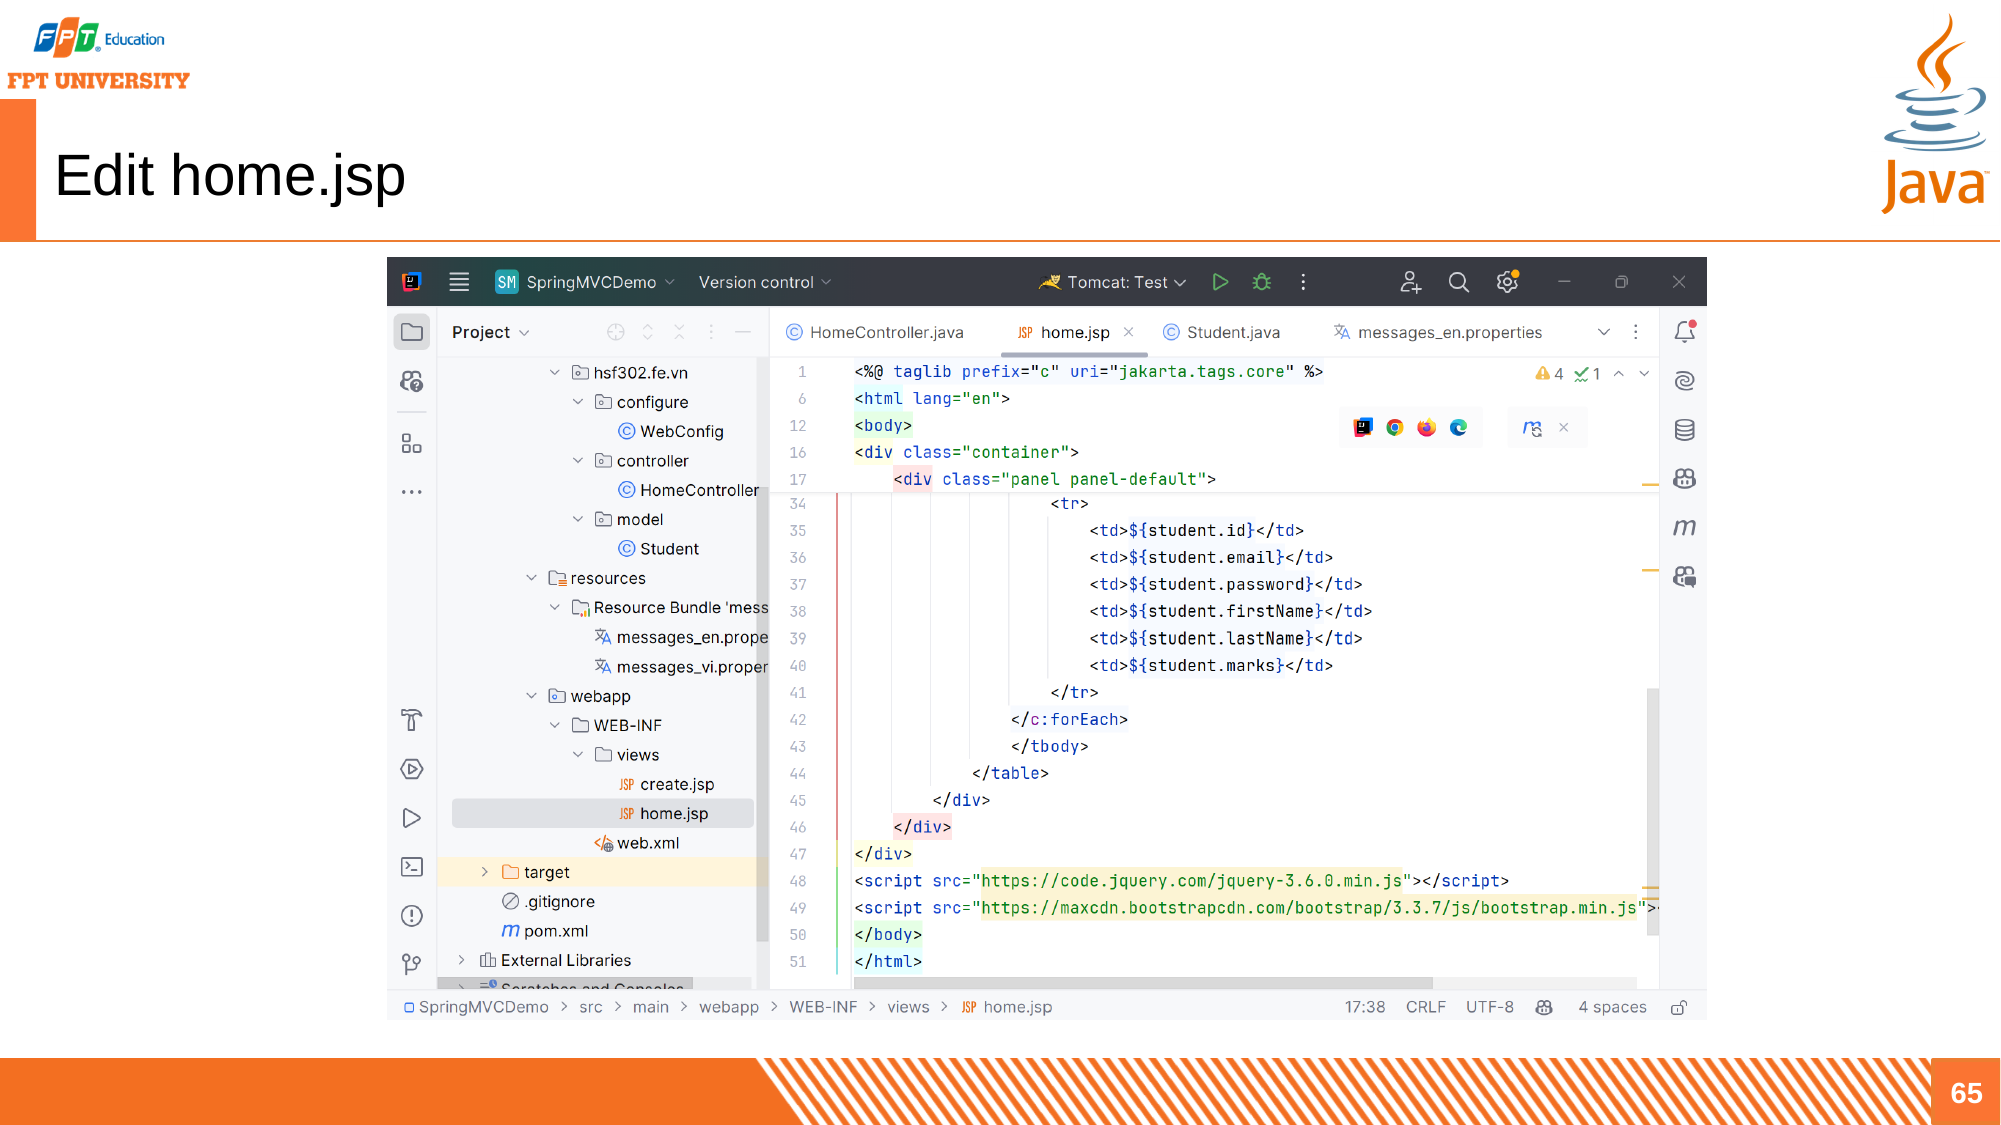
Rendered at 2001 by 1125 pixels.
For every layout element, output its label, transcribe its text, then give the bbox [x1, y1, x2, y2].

picture [1868, 4, 2000, 226]
picture [0, 1058, 1934, 1125]
slide_number 65 [1933, 1059, 2000, 1124]
picture [387, 257, 1708, 1021]
title Edit home.jsp [39, 123, 1872, 230]
picture [0, 2, 197, 99]
